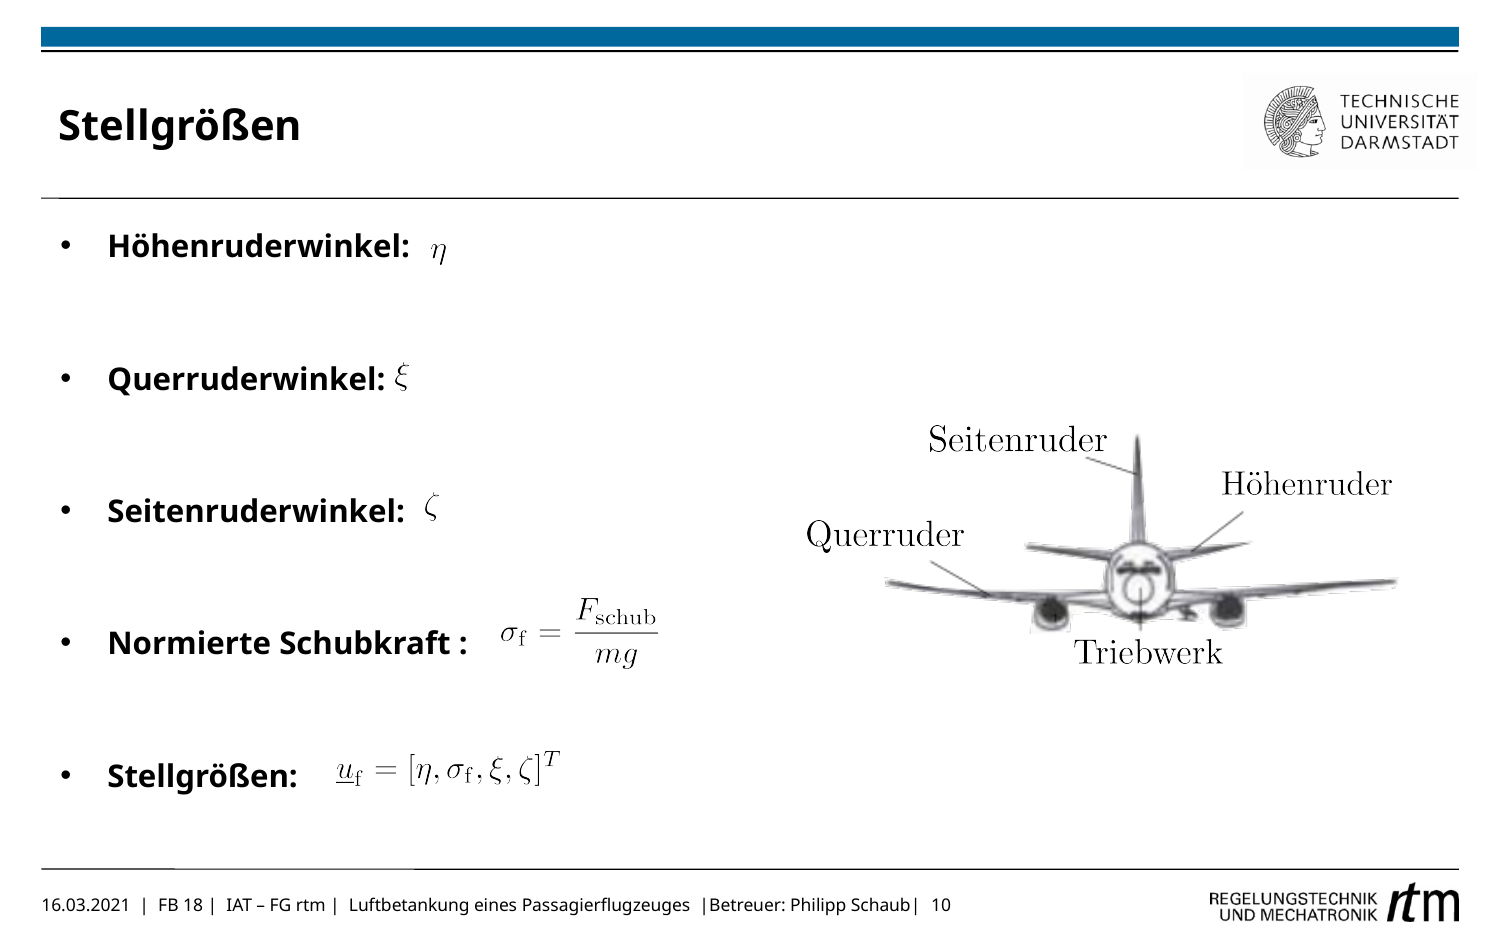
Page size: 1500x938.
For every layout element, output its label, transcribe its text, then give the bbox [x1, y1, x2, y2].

picture [395, 362, 410, 391]
picture [430, 244, 447, 266]
picture [1210, 882, 1459, 922]
picture [336, 750, 560, 786]
list Höhenruderwinkel: Querruderwinkel: Seitenruderwinkel: Normierte Schubkraft : Stellgrößen: [60, 218, 1443, 845]
picture [1074, 638, 1223, 664]
picture [424, 492, 439, 521]
picture [806, 425, 1399, 635]
picture [1242, 73, 1477, 170]
title Stellgrößen [58, 66, 1149, 182]
picture [501, 598, 658, 670]
